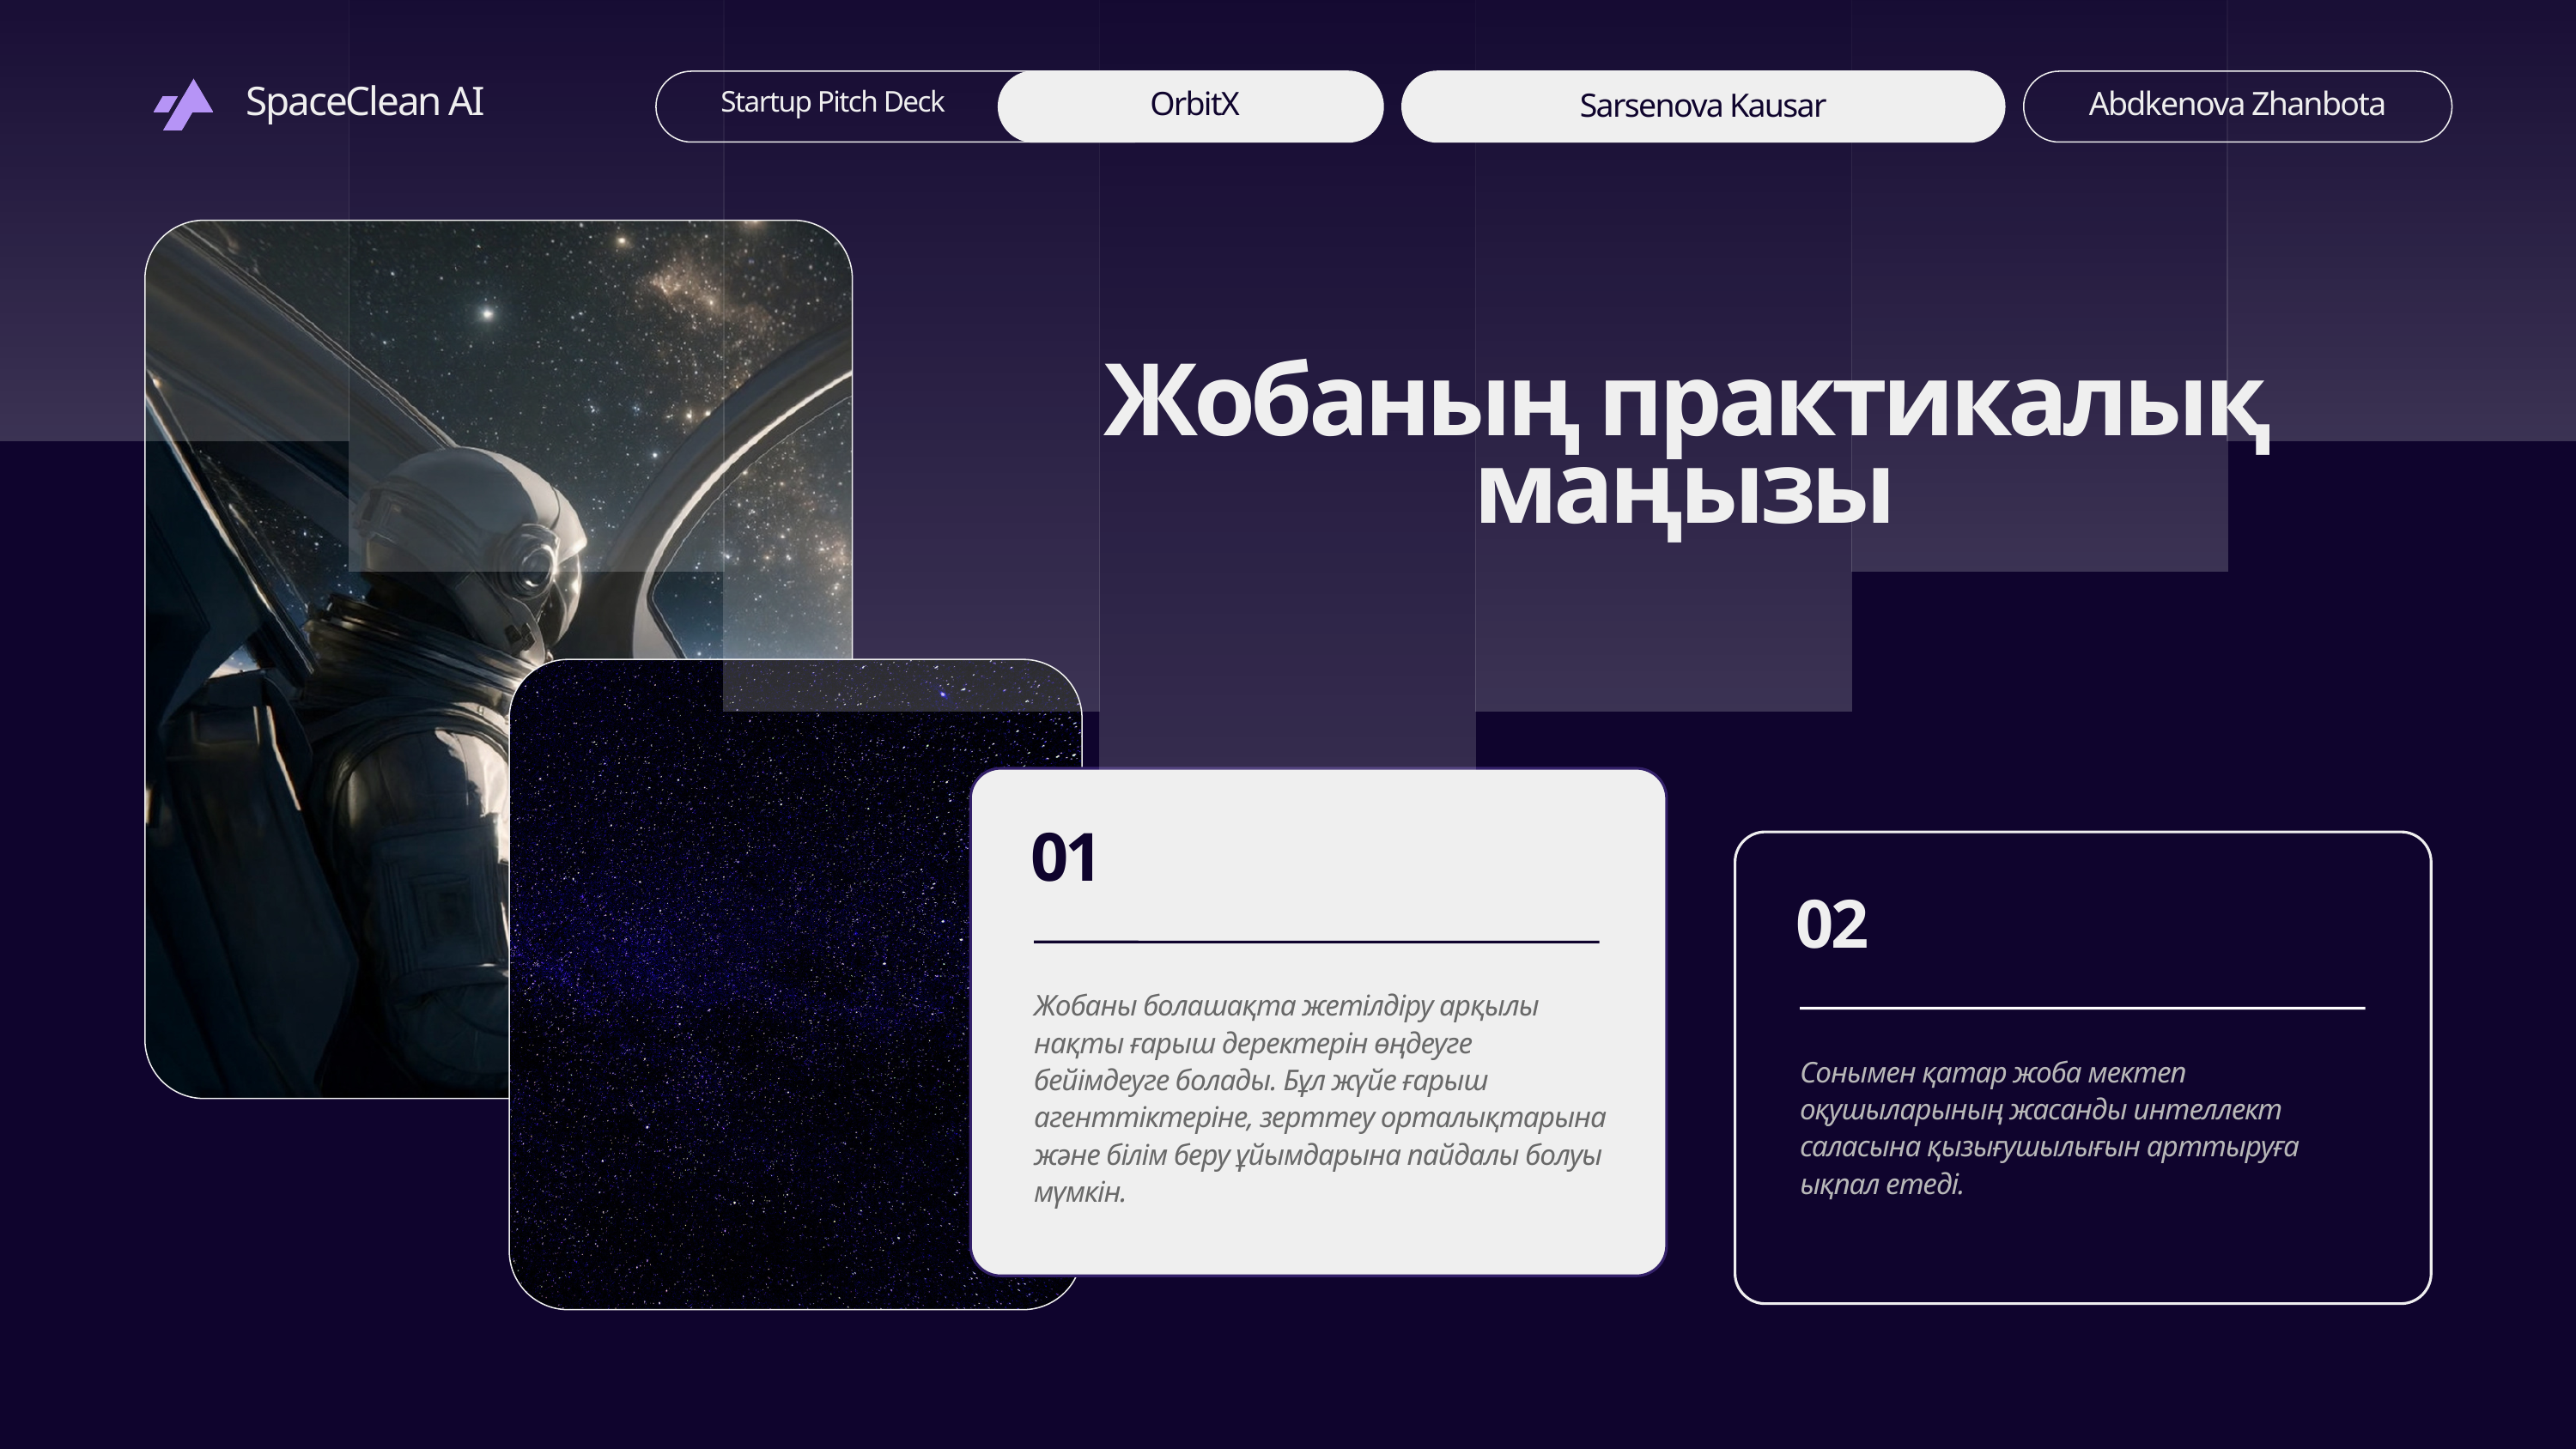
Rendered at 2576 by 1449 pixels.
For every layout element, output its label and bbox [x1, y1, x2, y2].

text_box [508, 919, 1083, 1310]
text_box [0, 0, 2576, 909]
text_box [1735, 919, 2432, 1304]
text_box [144, 919, 504, 1099]
text_box [153, 70, 2452, 142]
text_box [969, 919, 1668, 1276]
